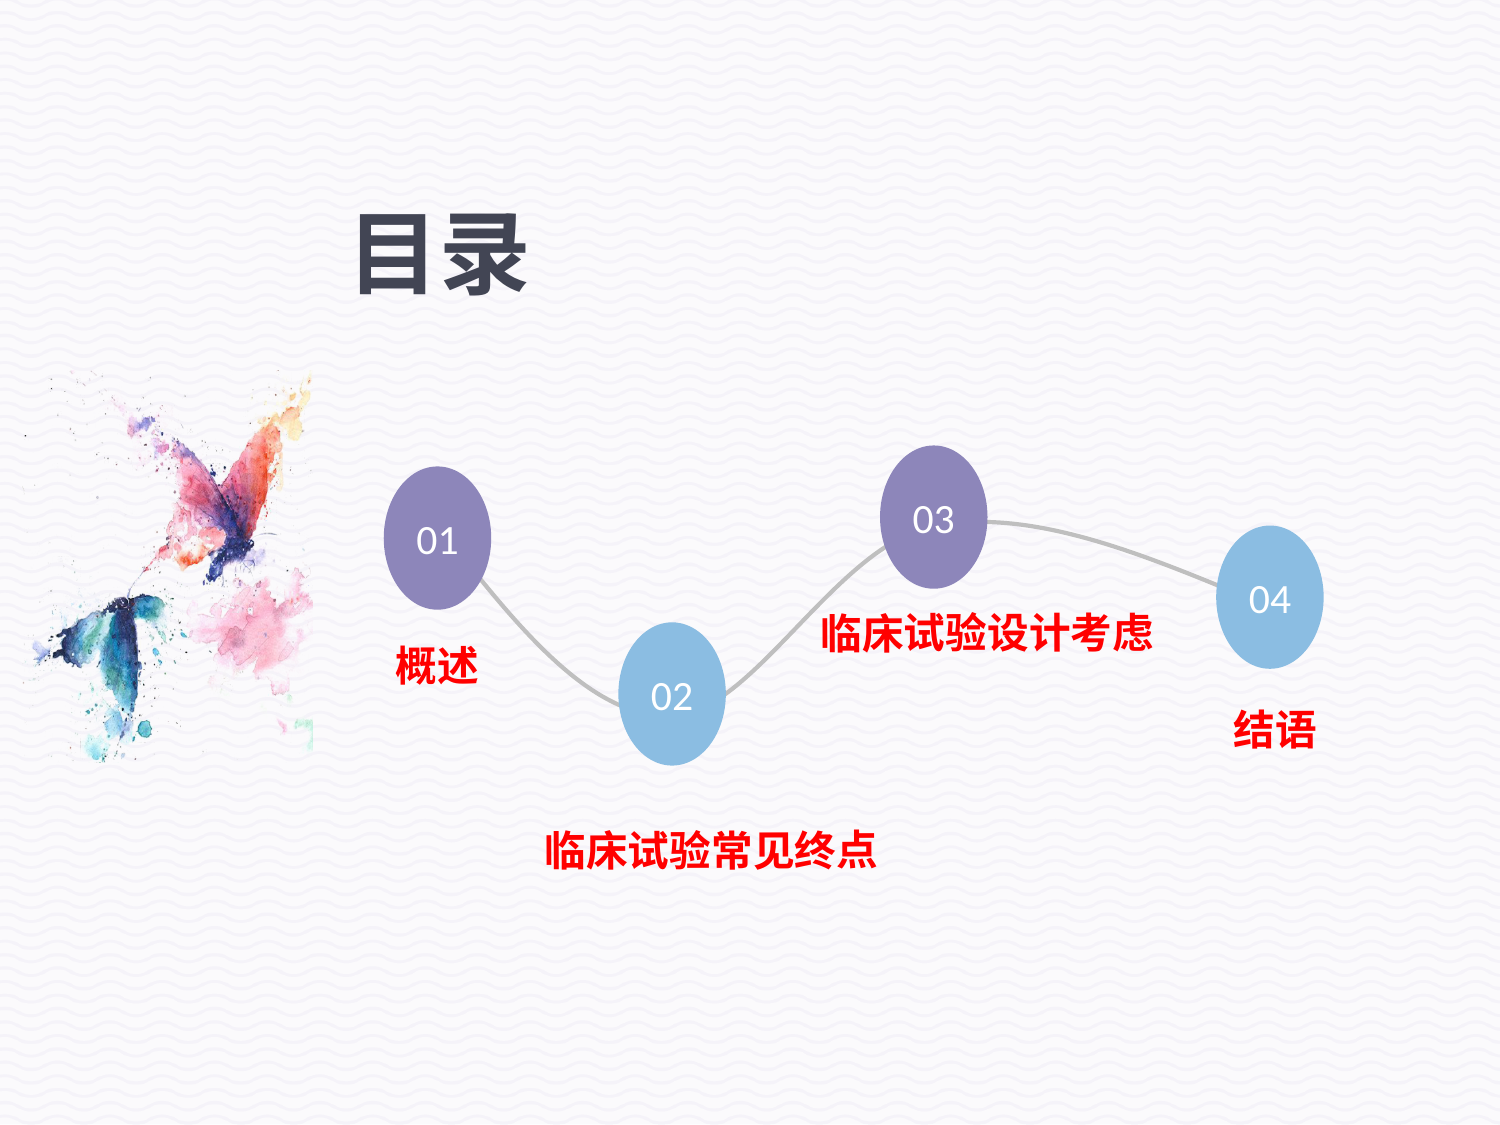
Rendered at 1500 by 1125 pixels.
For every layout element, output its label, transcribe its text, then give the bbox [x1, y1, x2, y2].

text_box 01 [381, 464, 494, 612]
text_box [482, 534, 893, 707]
text_box 02 [616, 620, 728, 768]
text_box 03 [877, 443, 990, 591]
picture [0, 0, 1500, 1125]
text_box 结语 [1109, 695, 1442, 762]
text_box 04 [1214, 523, 1326, 671]
text_box 概述 [318, 631, 611, 698]
text_box 临床试验设计考虑 [795, 598, 1180, 666]
text_box 目录 [156, 188, 723, 314]
text_box [969, 519, 1215, 597]
text_box 临床试验常见终点 [529, 807, 904, 933]
